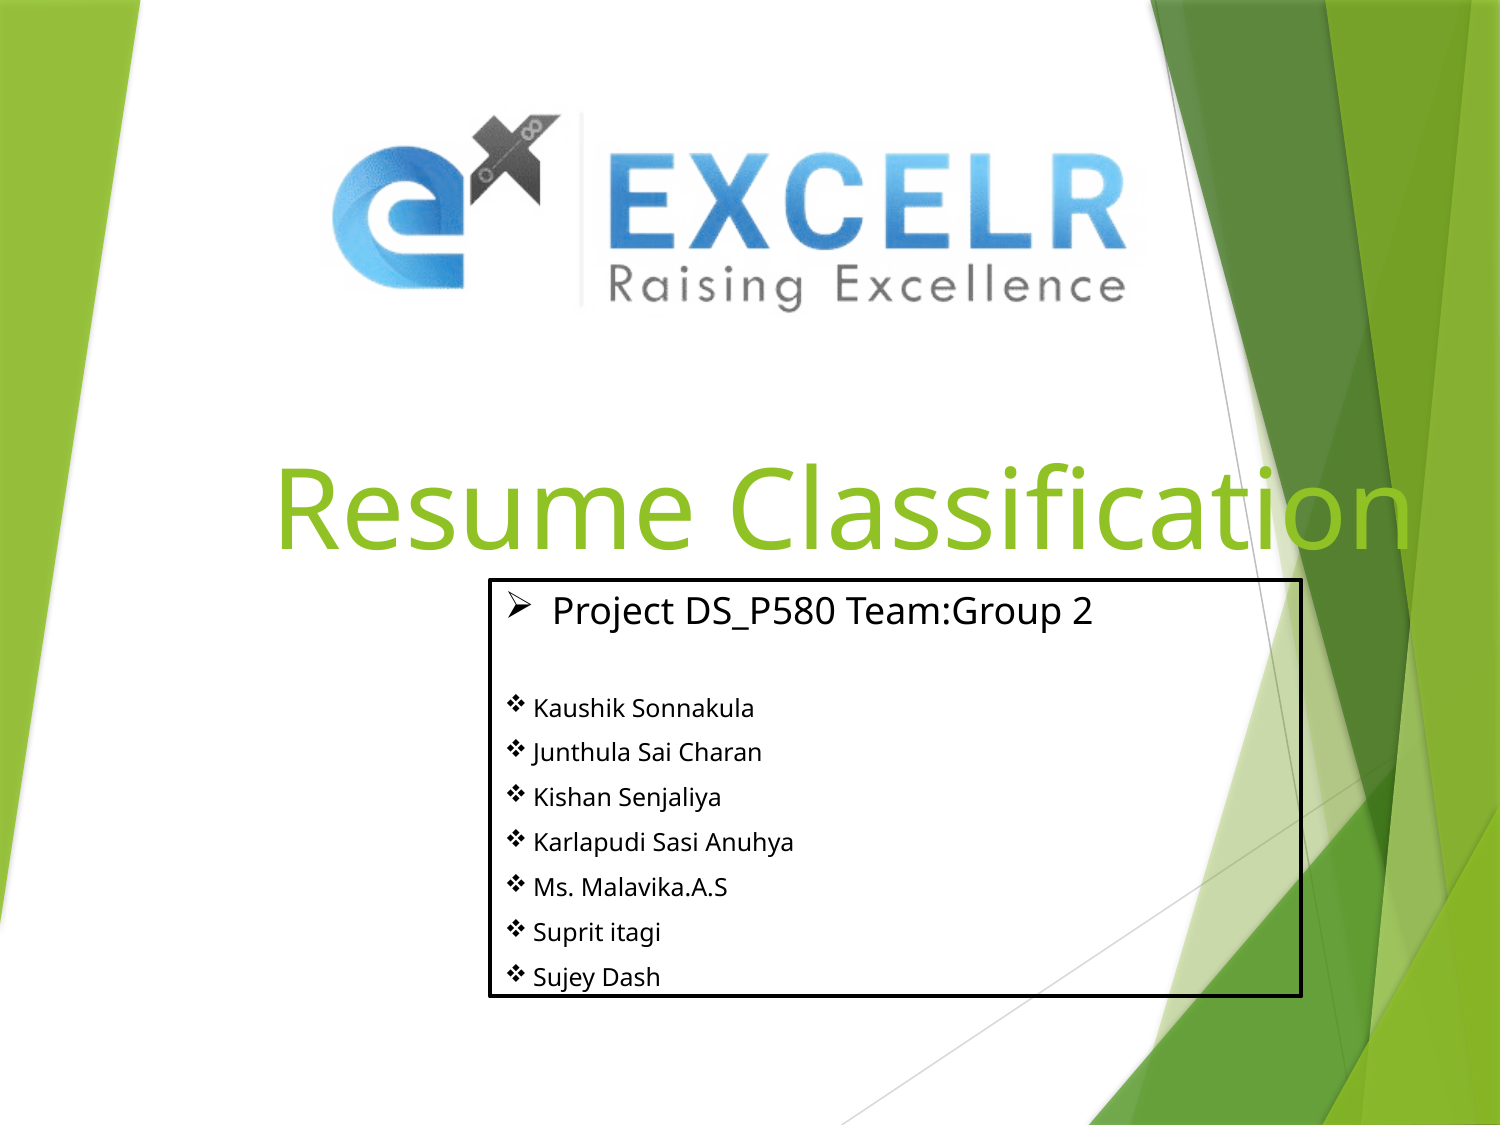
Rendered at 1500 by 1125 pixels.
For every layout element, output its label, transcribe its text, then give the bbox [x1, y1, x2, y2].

title Resume Classification [87, 402, 1434, 580]
text_box Project DS_P580 Team:Group 2 Kaushik Sonnakula Junthula Sai Charan Kishan Senjaliya Karlapudi Sasi Anuhya Ms. Malavika.A.S Suprit itagi Sujey Dash [488, 578, 1303, 998]
picture [319, 92, 1181, 333]
